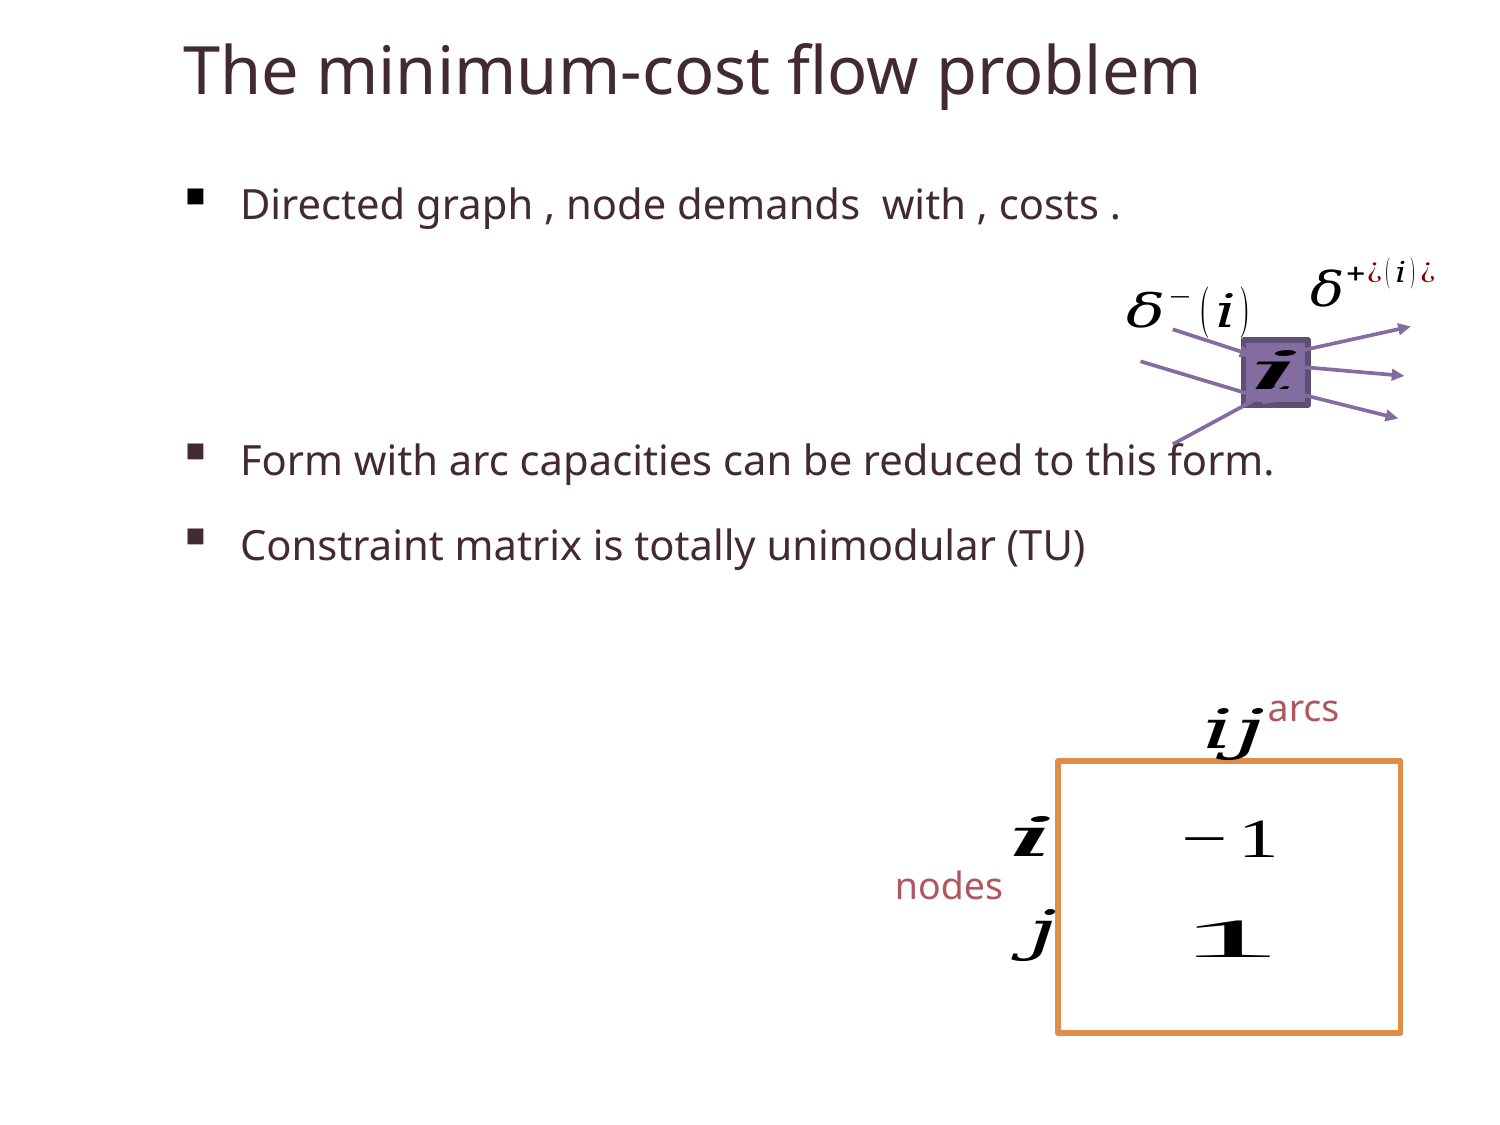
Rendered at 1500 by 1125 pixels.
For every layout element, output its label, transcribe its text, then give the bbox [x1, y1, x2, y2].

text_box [1172, 329, 1253, 356]
title The minimum-cost flow problem [168, 29, 1350, 220]
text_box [1296, 326, 1411, 352]
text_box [1140, 361, 1247, 373]
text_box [884, 676, 1401, 1033]
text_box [1305, 367, 1405, 376]
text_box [1292, 392, 1398, 419]
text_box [1172, 393, 1255, 445]
